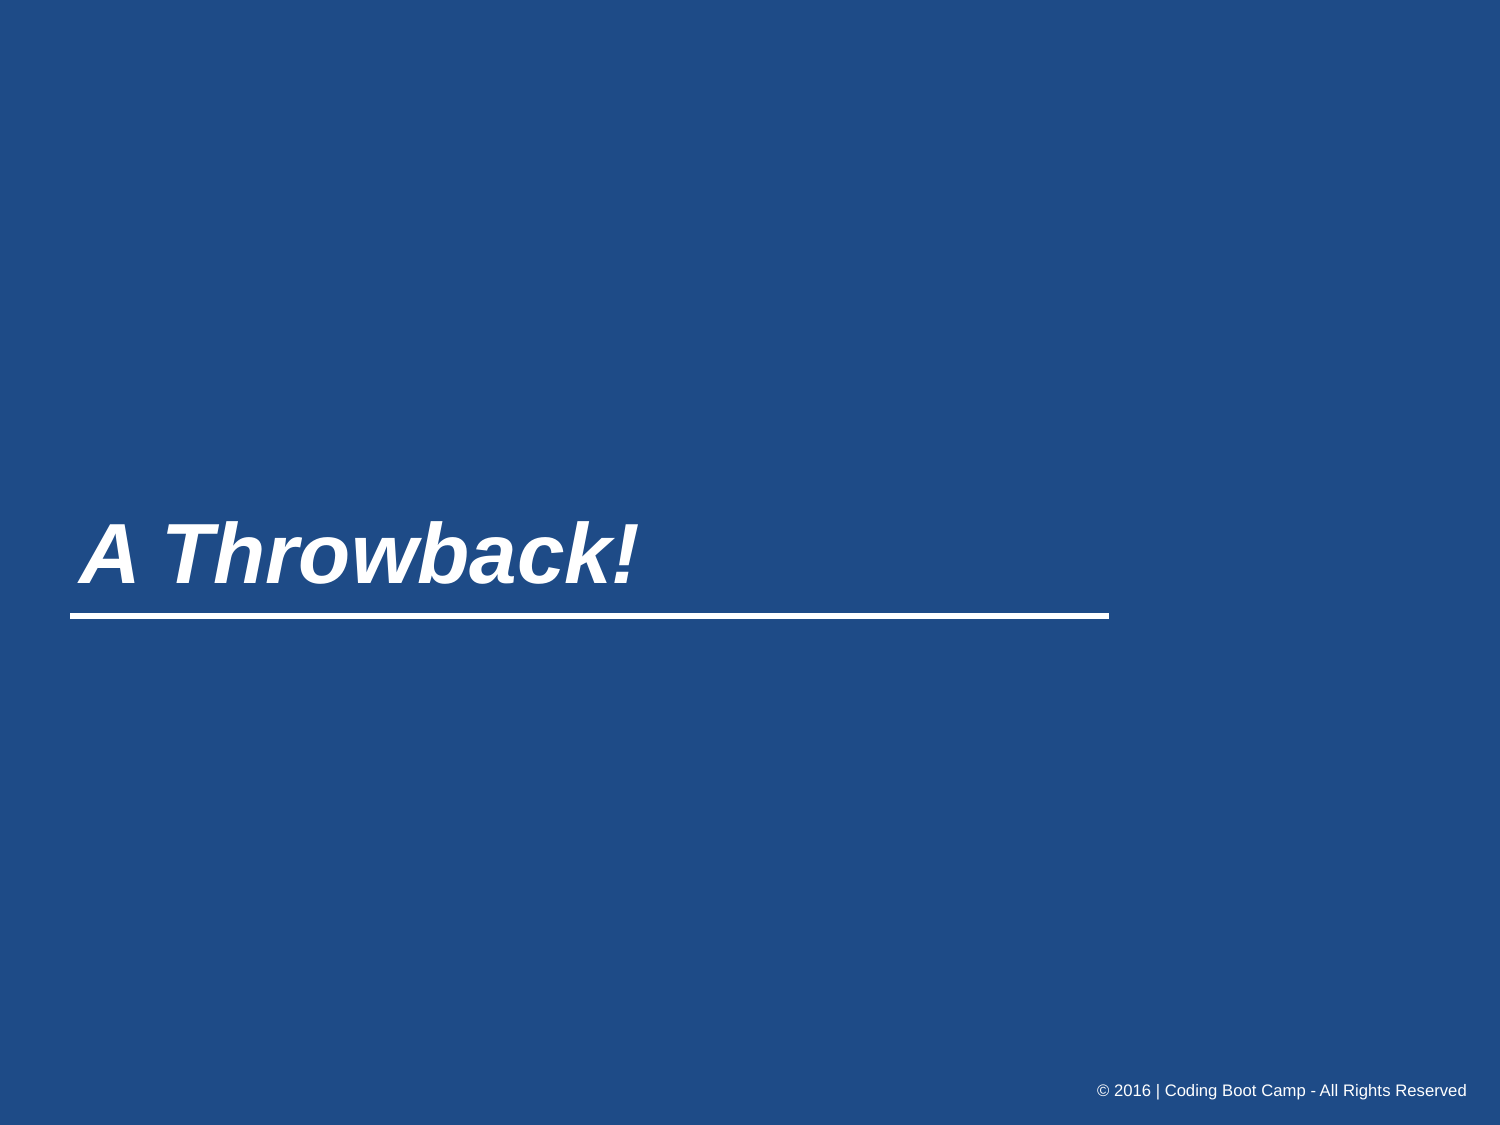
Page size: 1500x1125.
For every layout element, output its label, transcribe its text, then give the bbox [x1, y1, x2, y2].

title A Throwback! [64, 484, 1415, 628]
